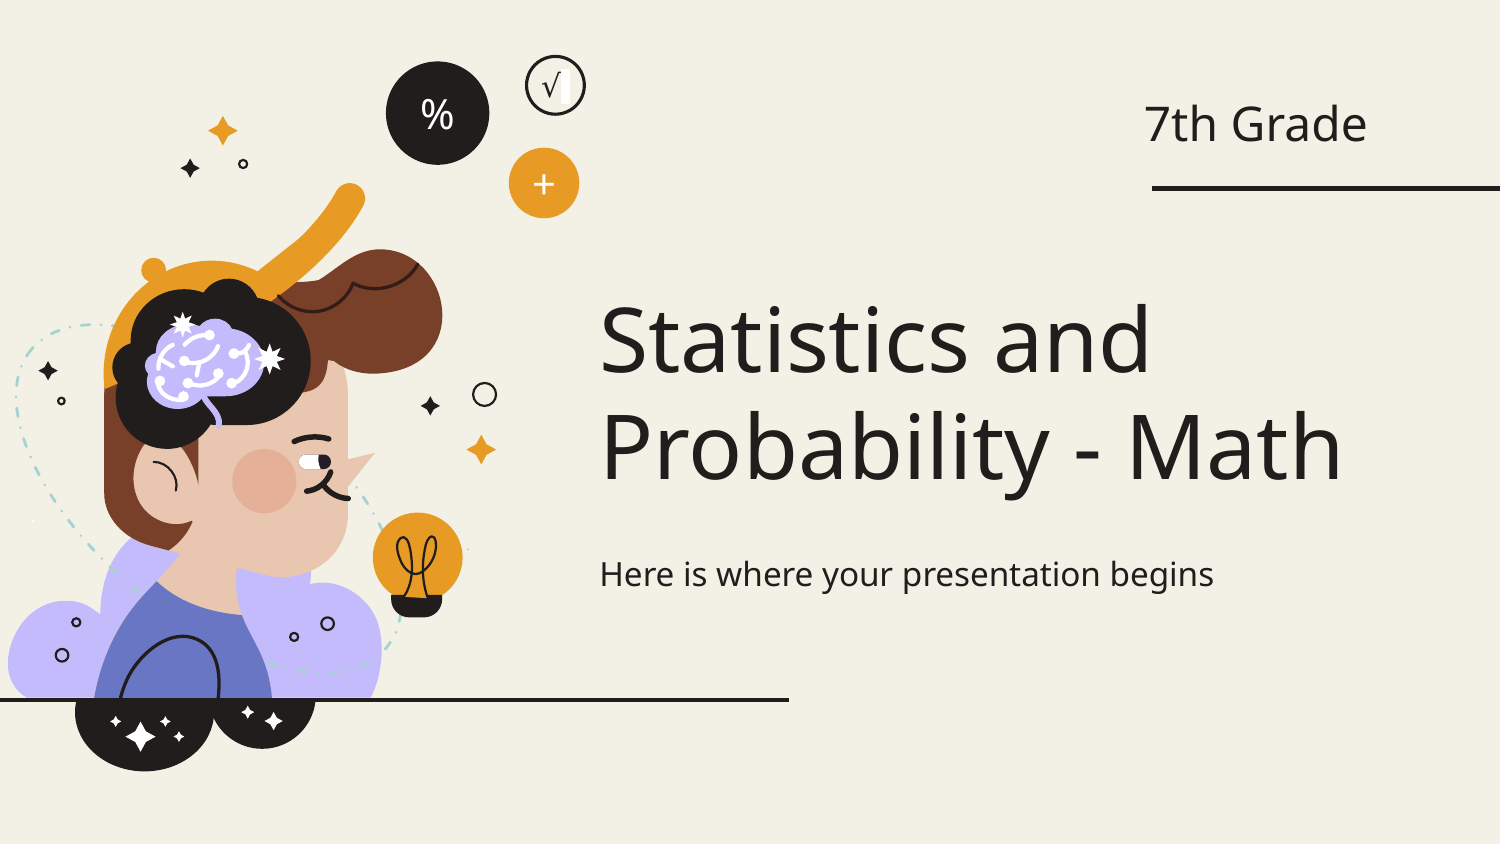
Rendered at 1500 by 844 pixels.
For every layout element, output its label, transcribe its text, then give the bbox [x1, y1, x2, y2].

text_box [0, 56, 790, 772]
title 7th Grade [1050, 88, 1383, 167]
subtitle Here is where your presentation begins [793, 531, 1383, 610]
title Statistics and Probability - Math [793, 239, 1383, 513]
